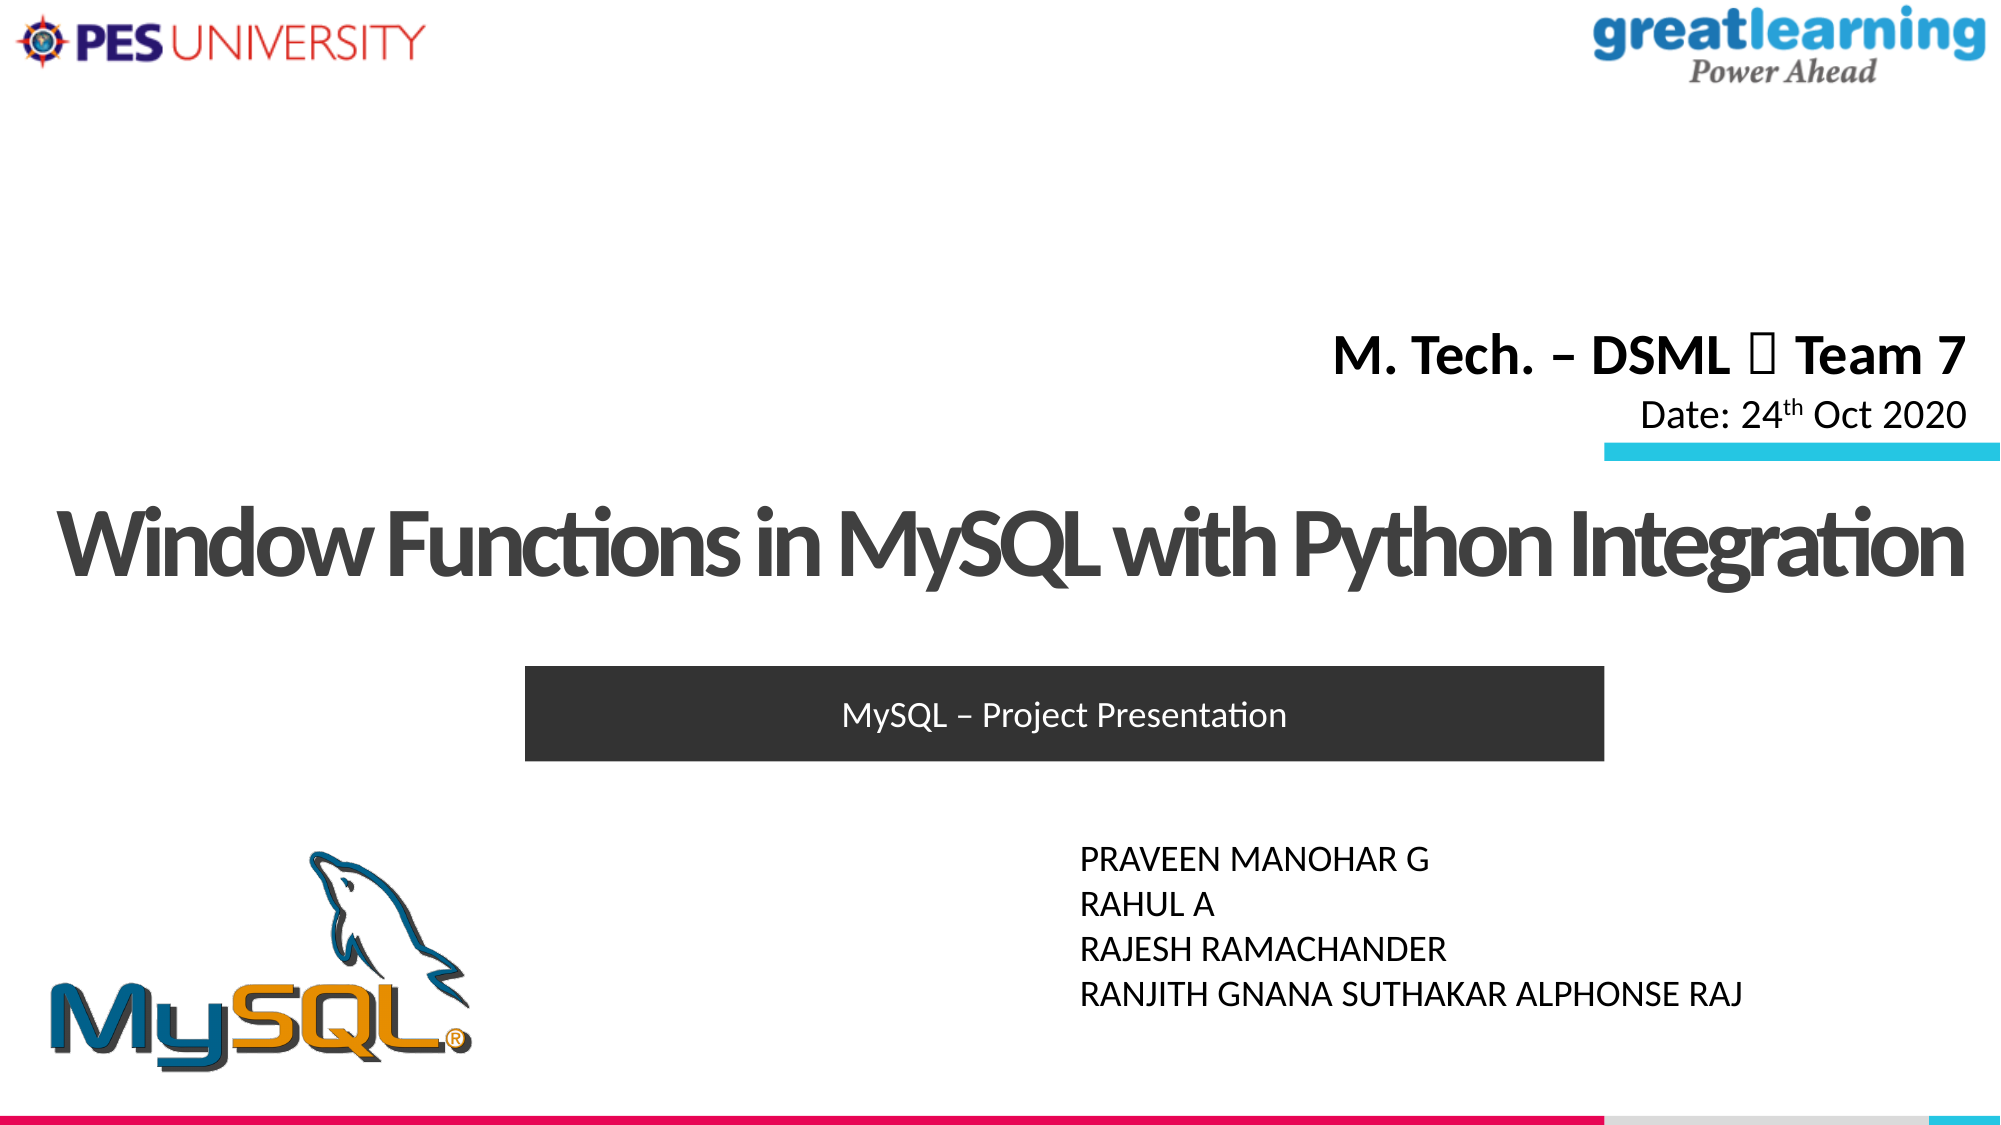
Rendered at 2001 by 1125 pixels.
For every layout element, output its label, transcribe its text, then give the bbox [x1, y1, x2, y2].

text_box PRAVEEN MANOHAR G RAHUL A RAJESH RAMACHANDER RANJITH GNANA SUTHAKAR ALPHONSE RAJ [1072, 826, 1974, 1022]
title Window Functions in MySQL with Python Integration [14, 460, 2000, 669]
text_box M. Tech. – DSML  Team 7 Date: 24th Oct 2020 [1184, 309, 1975, 444]
picture [0, 0, 440, 85]
picture [14, 845, 502, 1102]
picture [1582, 0, 2000, 98]
list MySQL – Project Presentation [524, 665, 1605, 762]
